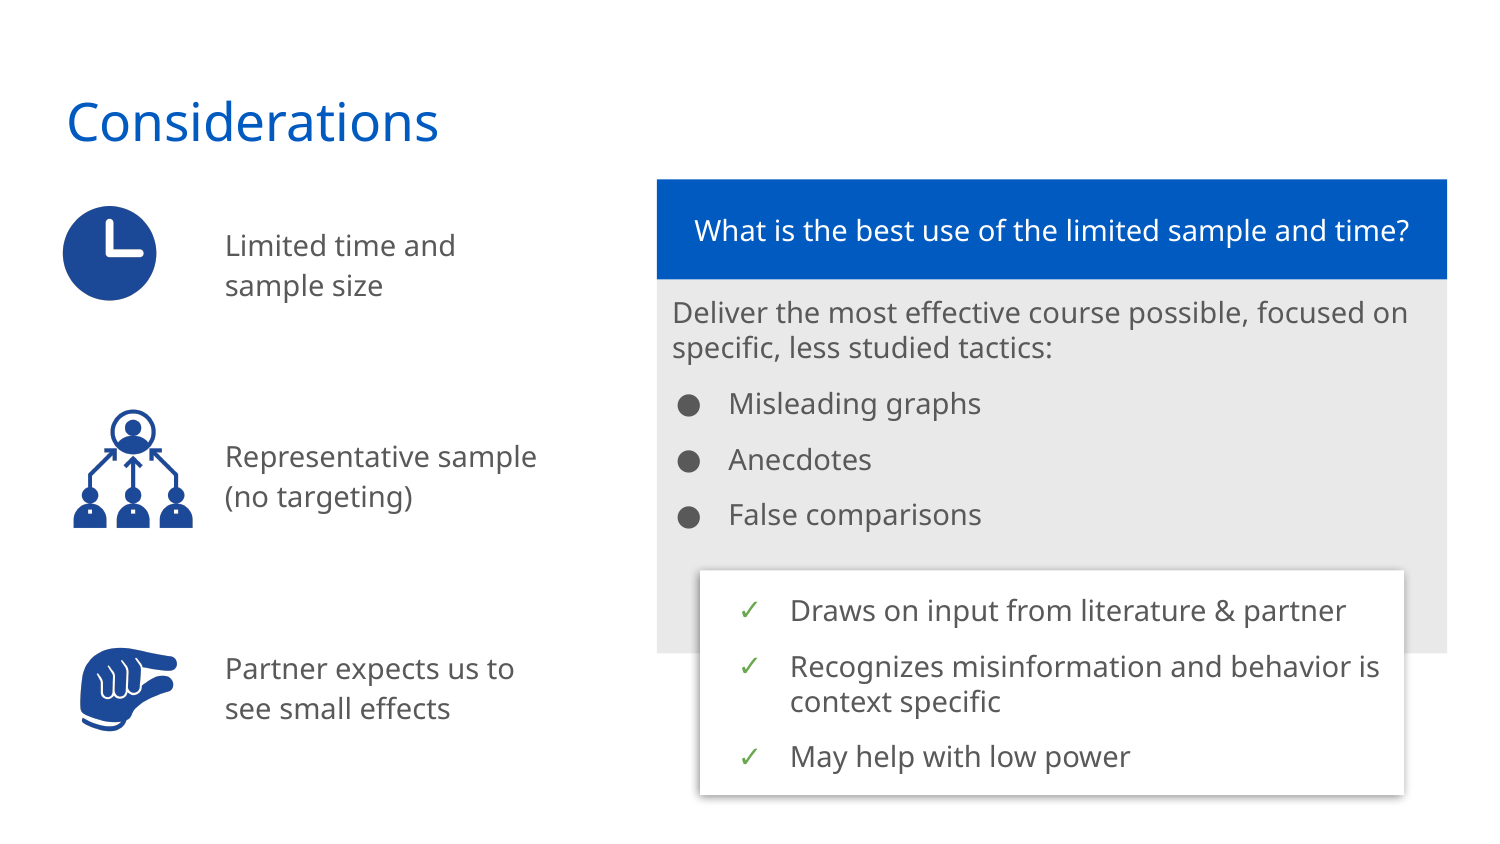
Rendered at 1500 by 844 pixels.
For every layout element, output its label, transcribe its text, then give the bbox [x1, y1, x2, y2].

picture [50, 206, 168, 324]
text_box Draws on input from literature & partner Recognizes misinformation and behavior is context specific May help with low power [700, 570, 1405, 796]
list Partner expects us to see small effects [209, 629, 568, 768]
list Representative sample (no targeting) [209, 418, 568, 556]
picture [50, 402, 215, 541]
text_box Deliver the most effective course possible, focused on specific, less studied tactics: Misleading graphs Anecdotes False comparisons [656, 280, 1448, 654]
title Considerations [51, 72, 1449, 167]
text_box What is the best use of the limited sample and time? [656, 179, 1448, 280]
picture [38, 616, 219, 755]
list Limited time and sample size [209, 206, 543, 345]
